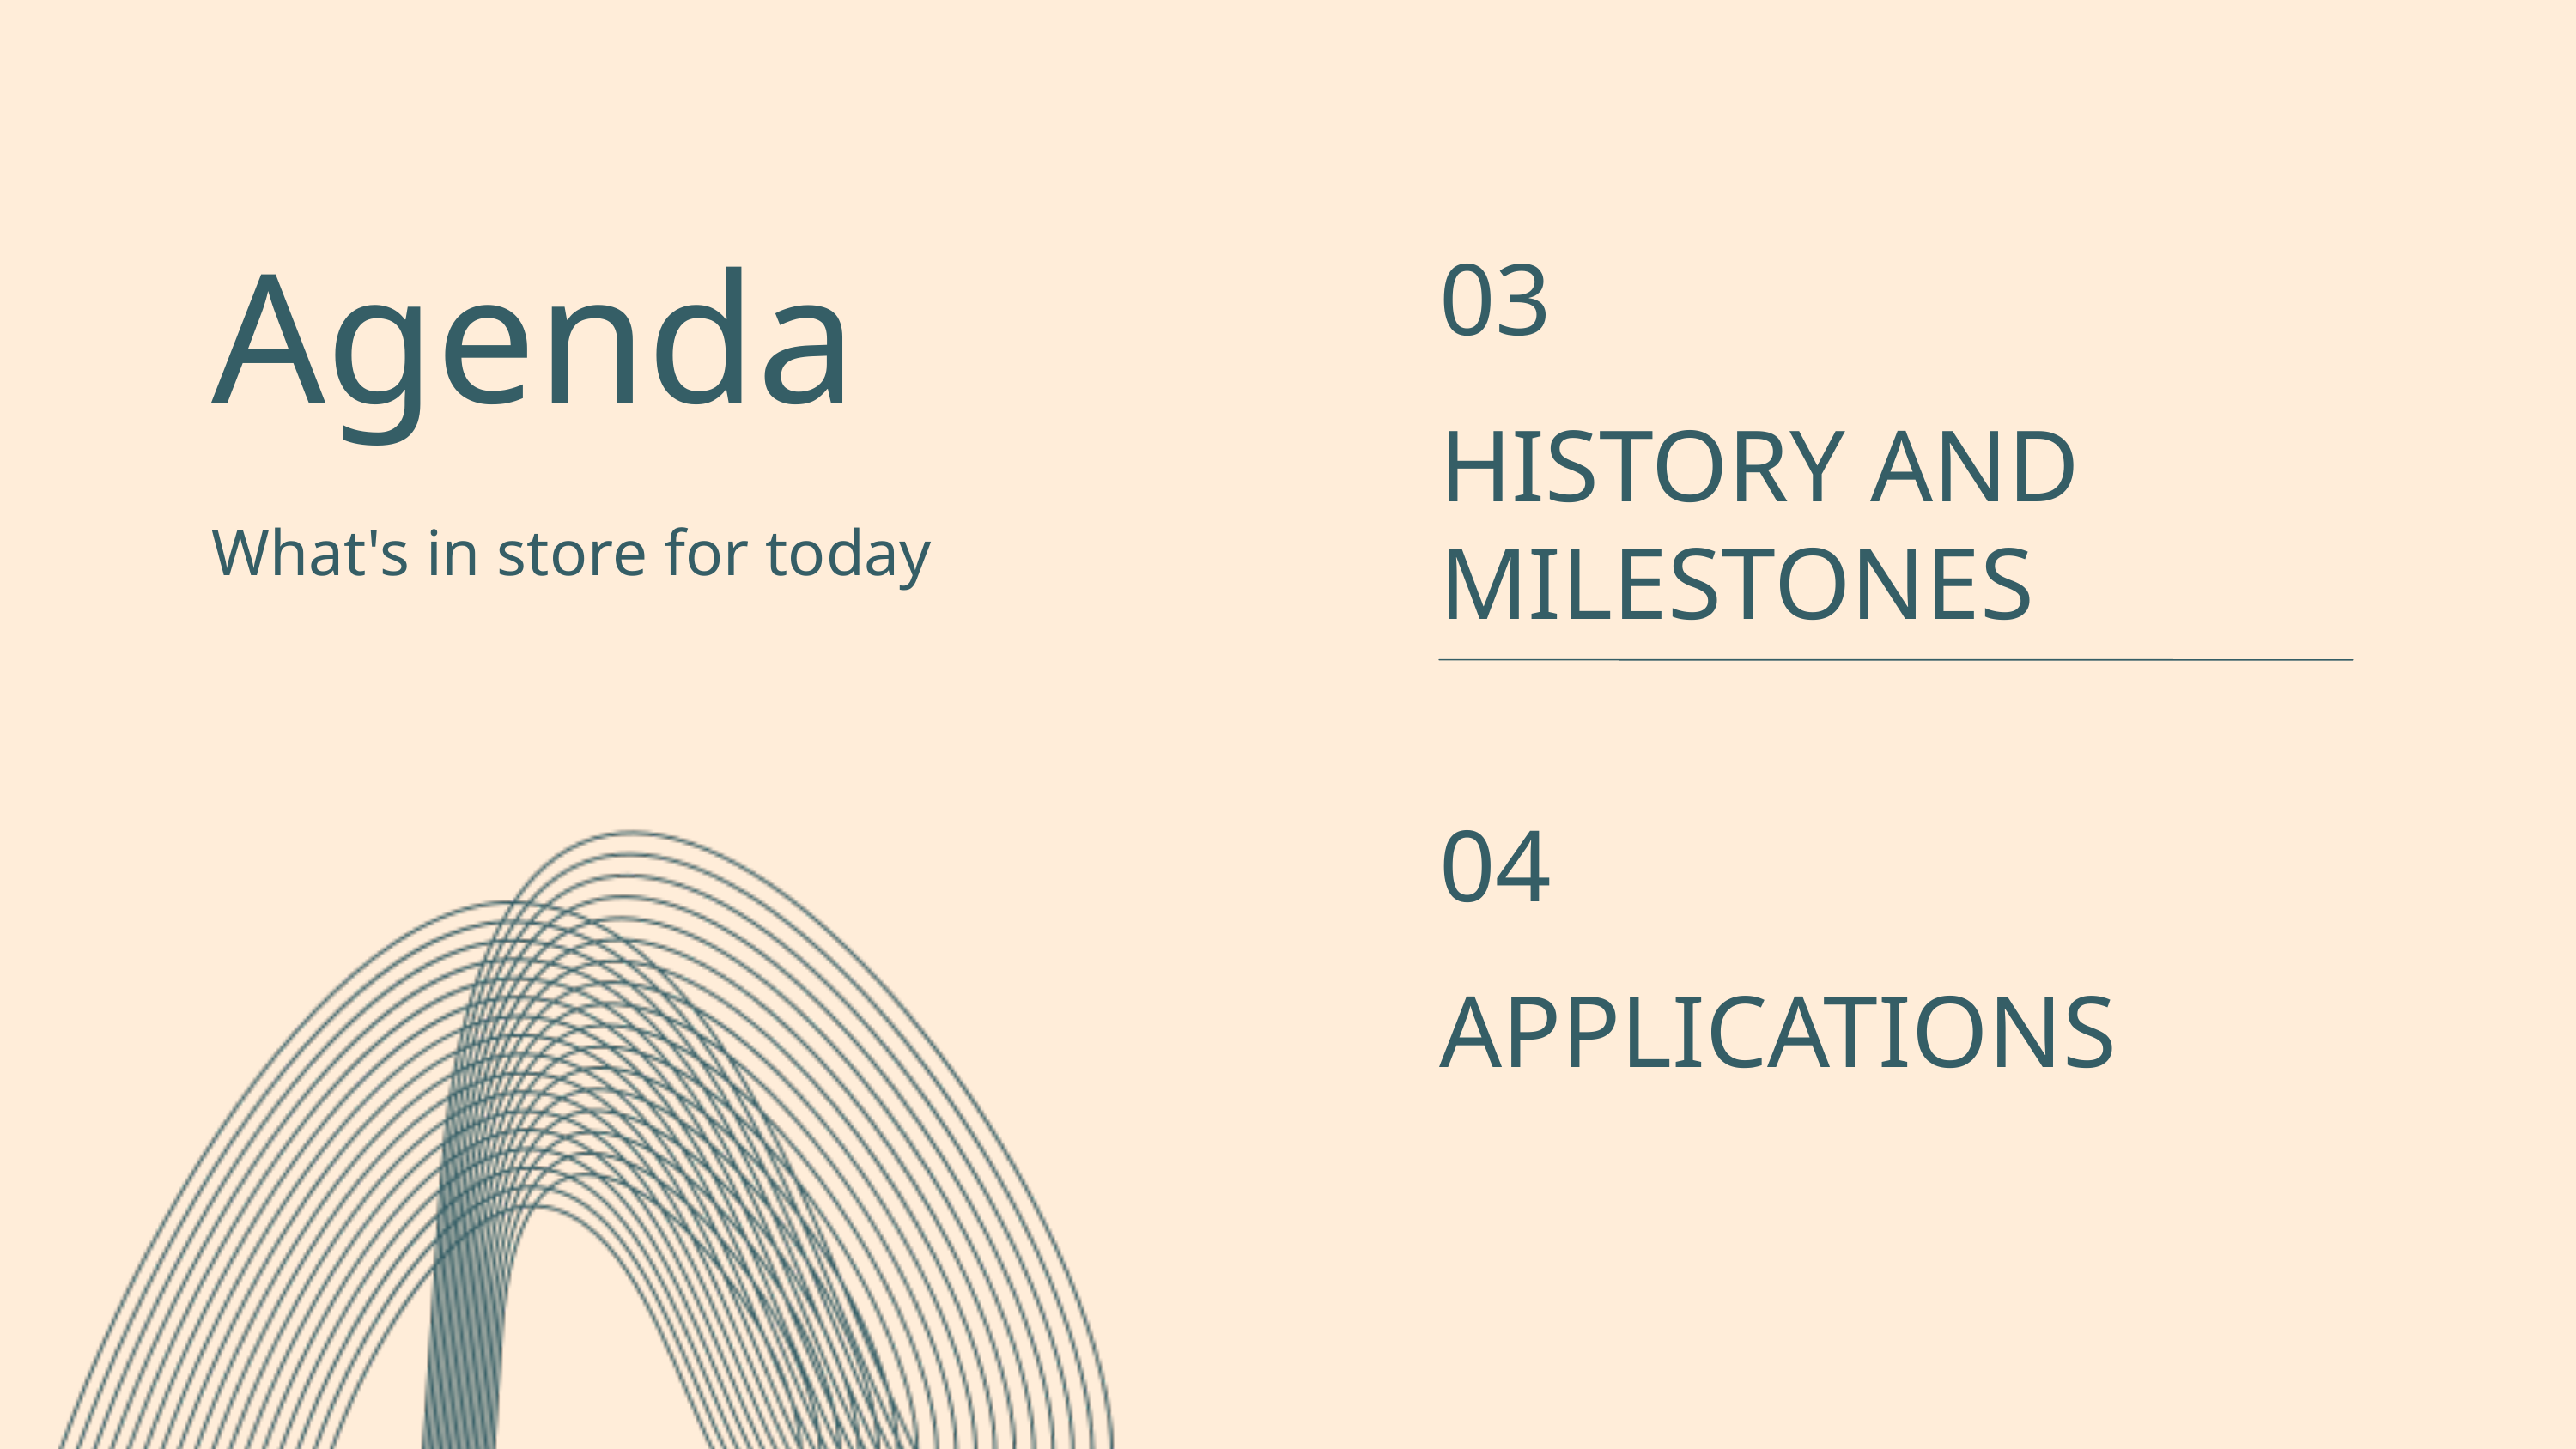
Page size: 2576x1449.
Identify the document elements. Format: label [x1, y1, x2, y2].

text_box [1438, 798, 2354, 1088]
text_box [1438, 233, 2354, 639]
text_box [211, 233, 964, 585]
picture [0, 822, 1129, 1449]
